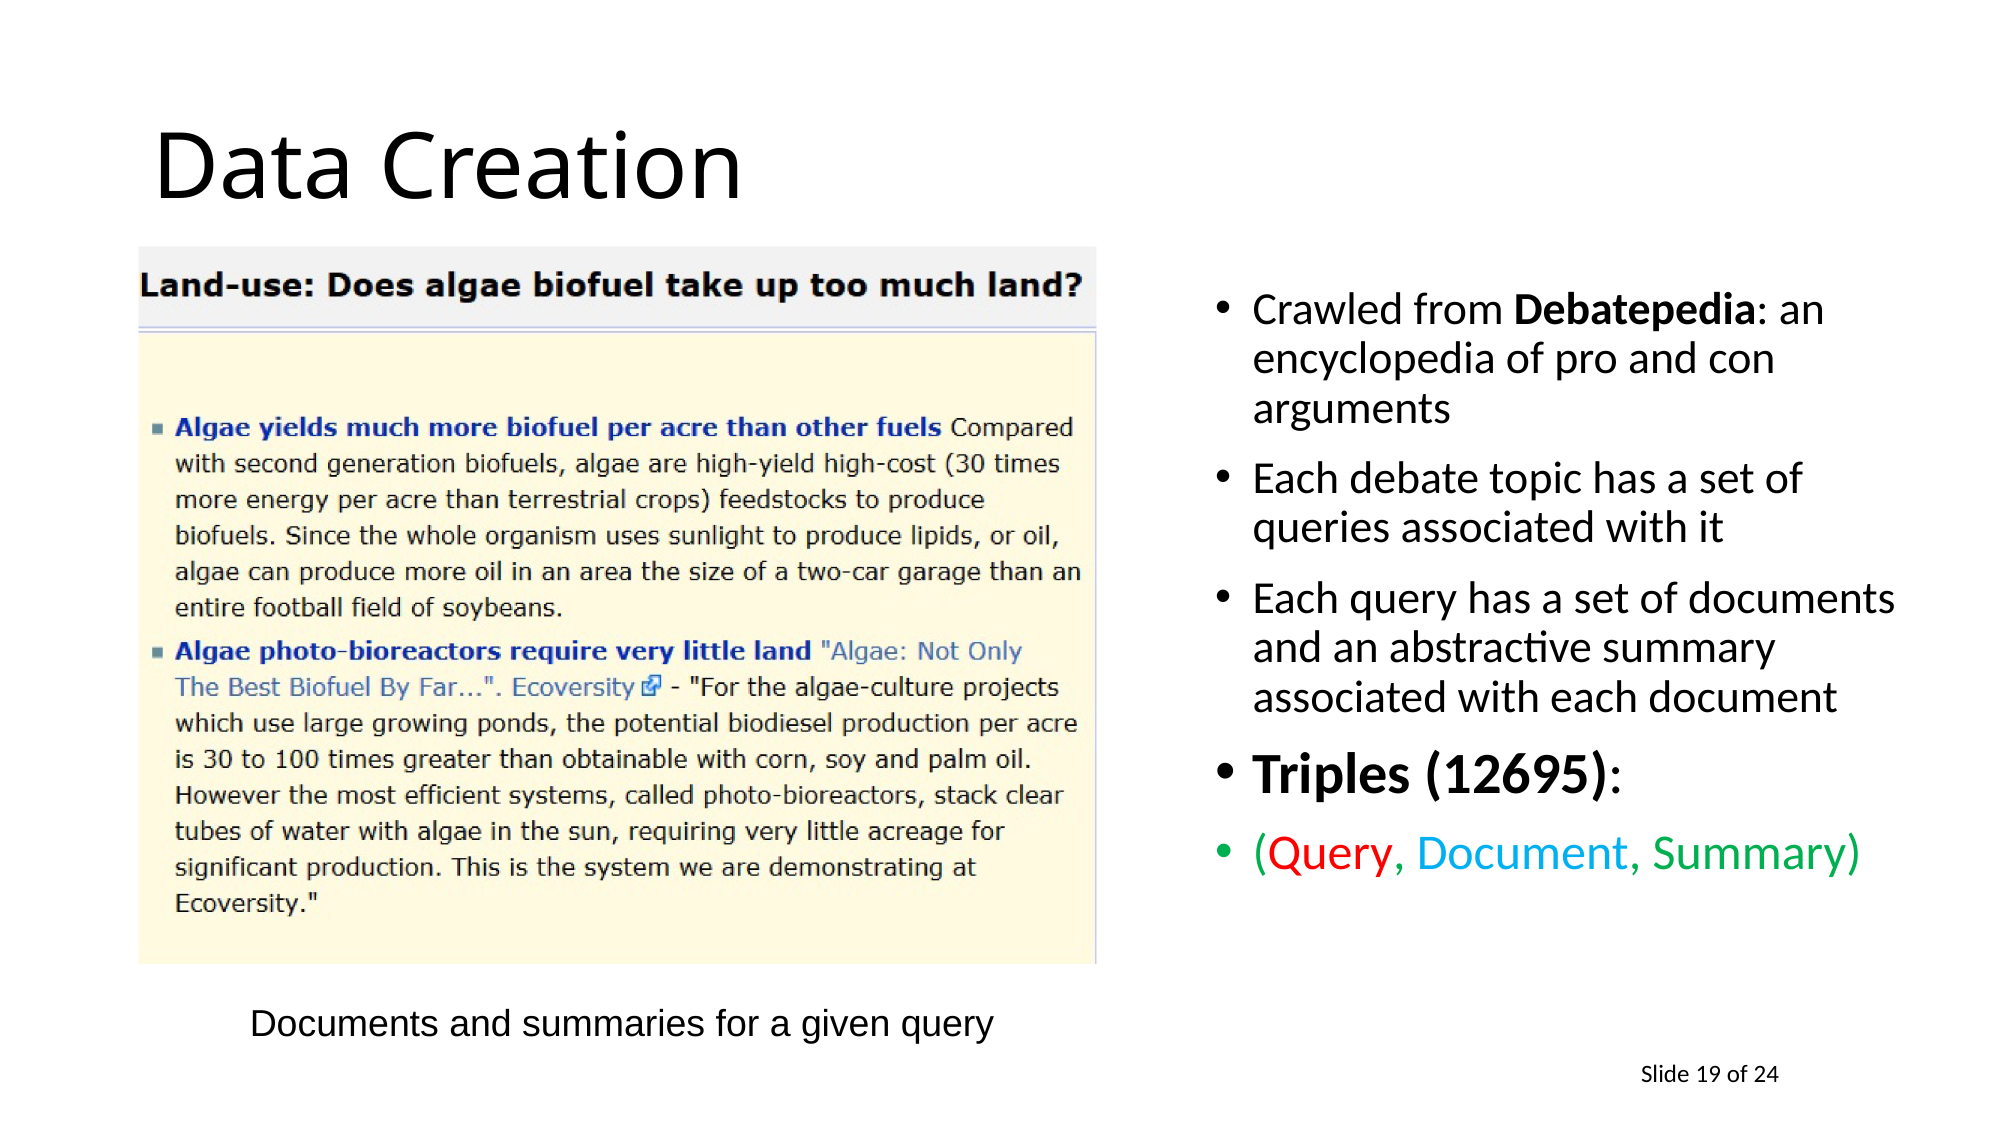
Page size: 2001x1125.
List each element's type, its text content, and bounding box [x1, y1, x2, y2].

title Data Creation [137, 59, 1863, 278]
picture [137, 244, 1097, 964]
text_box Documents and summaries for a given query [224, 991, 1010, 1052]
list Crawled from Debatepedia: an encyclopedia of pro and con arguments Each debate topic has a set of queries associated with it Each query has a set of documents and an abstractive summary associated with each document Triples (12695): (Query, Document, Summary) [1200, 277, 1950, 992]
